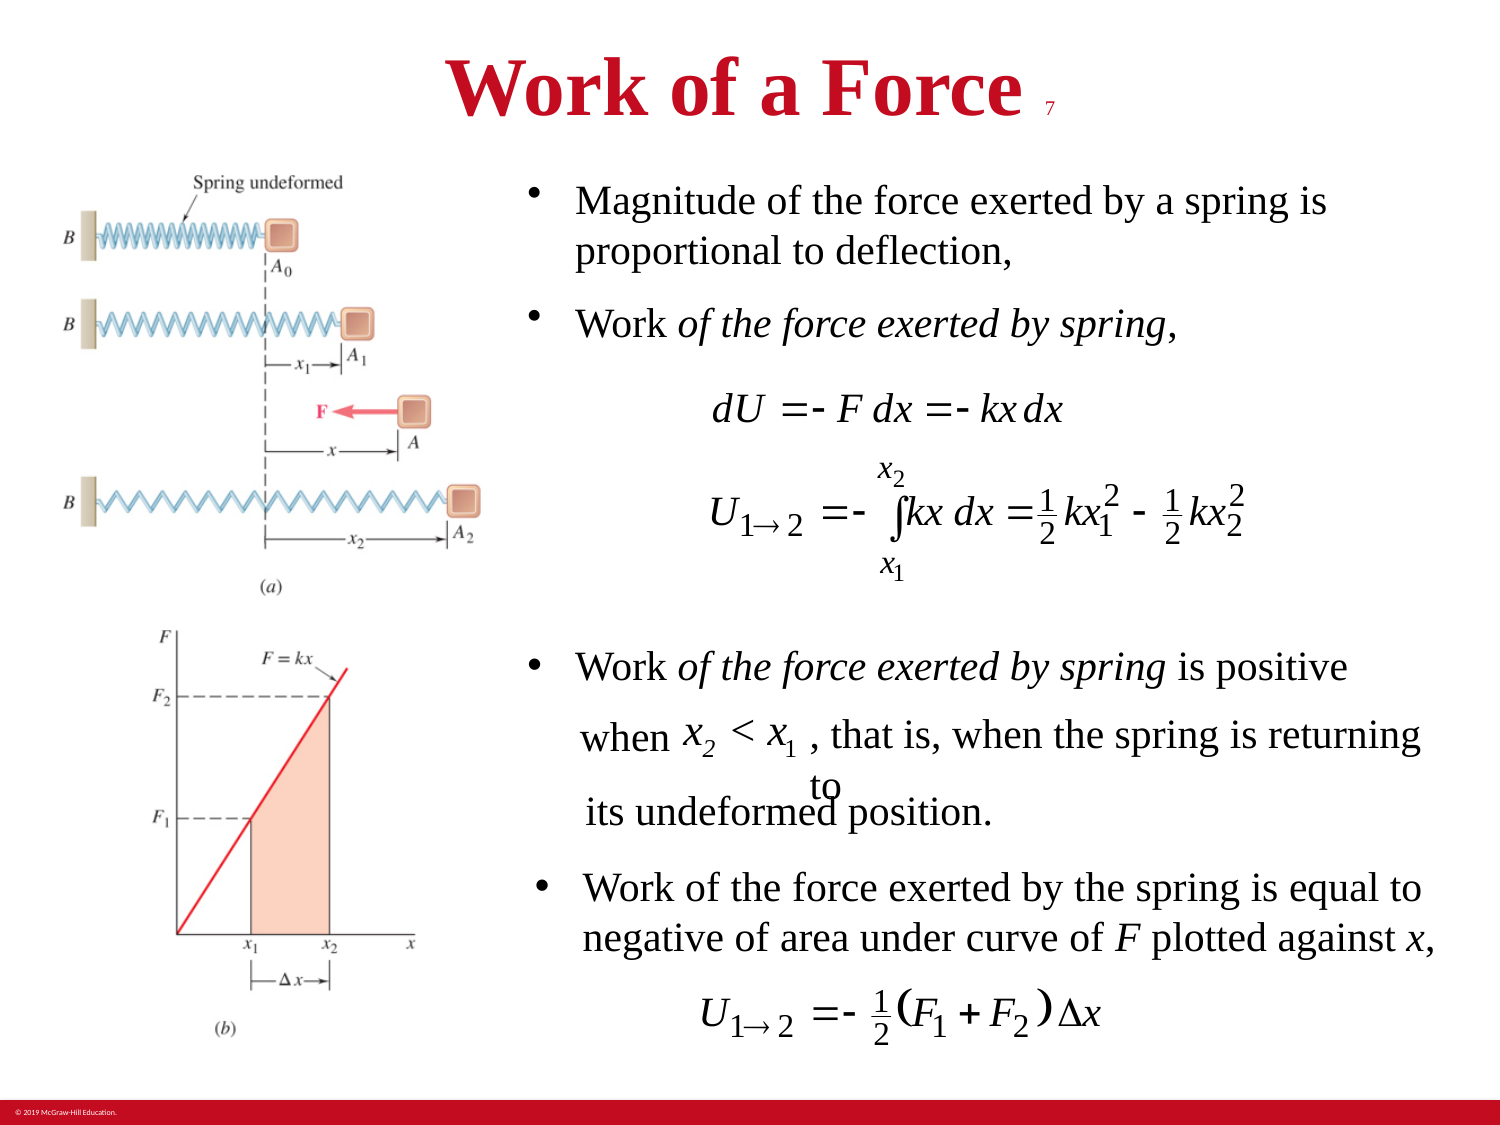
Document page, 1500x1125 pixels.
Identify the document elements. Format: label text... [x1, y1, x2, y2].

list , that is, when the spring is returning to [794, 699, 1480, 769]
list its undeformed position. [570, 776, 1044, 839]
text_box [707, 387, 1251, 588]
list Work of the force exerted by the spring is equal to negative of area under curve of F plotted against x, [519, 852, 1470, 963]
picture [62, 174, 483, 598]
list Work of the force exerted by spring, [512, 288, 1338, 357]
picture [149, 629, 417, 1038]
list when [564, 701, 673, 759]
list Work of the force exerted by spring is positive [512, 631, 1384, 700]
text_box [698, 980, 1106, 1052]
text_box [674, 701, 804, 769]
list Magnitude of the force exerted by a spring is proportional to deflection, [512, 165, 1425, 275]
title Work of a Force 7 [75, 24, 1425, 125]
